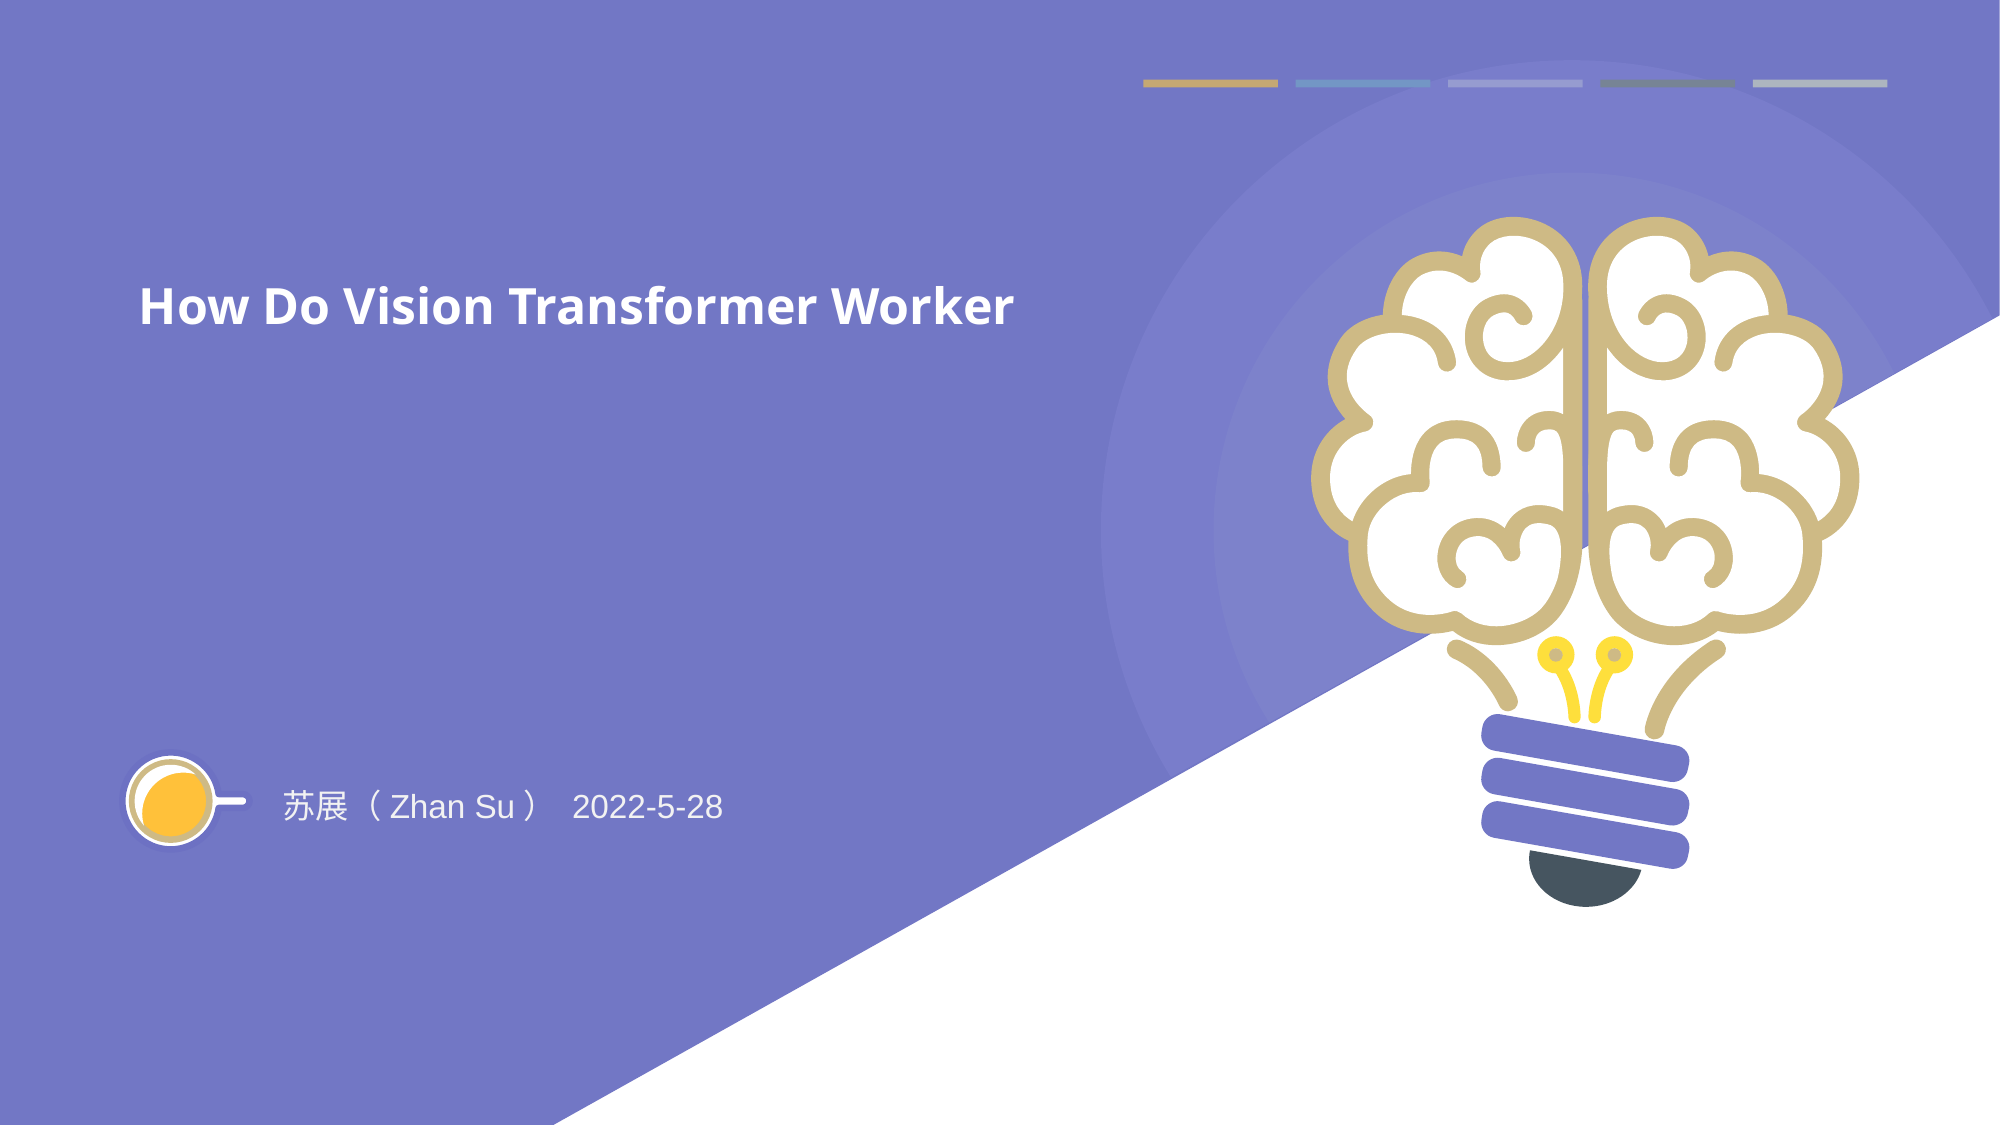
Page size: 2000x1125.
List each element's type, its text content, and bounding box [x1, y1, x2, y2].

text_box [0, 0, 2000, 1125]
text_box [1143, 79, 1888, 88]
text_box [1100, 60, 1993, 907]
list 苏展（Zhan Su） 2022-5-28 [267, 777, 1100, 839]
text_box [122, 752, 250, 850]
title How Do Vision Transformer Worker [123, 206, 1100, 442]
